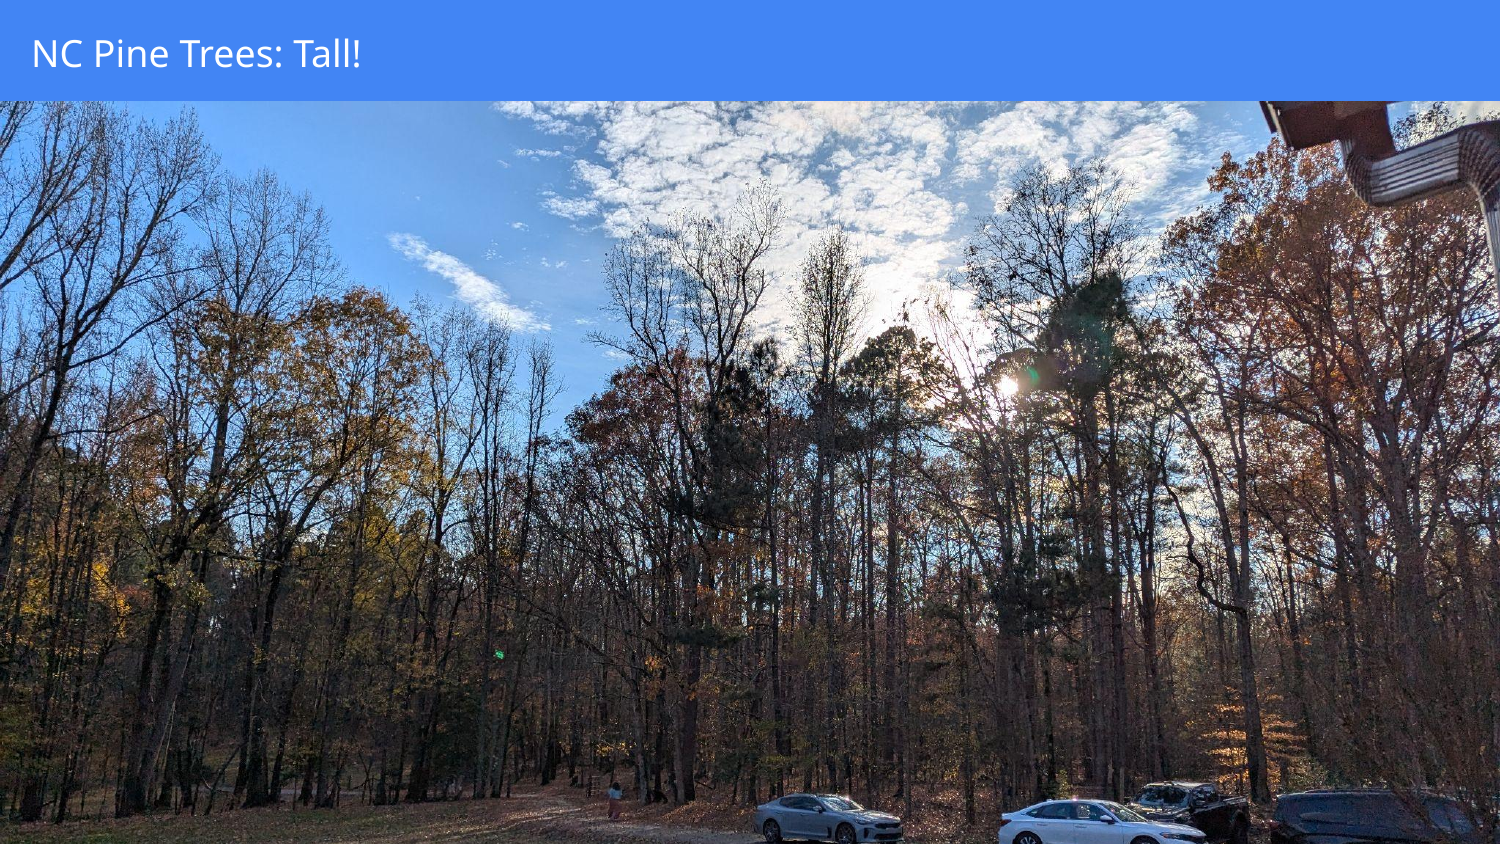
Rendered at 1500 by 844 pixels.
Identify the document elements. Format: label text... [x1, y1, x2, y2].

title NC Pine Trees: Tall! [16, 2, 1464, 99]
picture [0, 101, 1500, 844]
